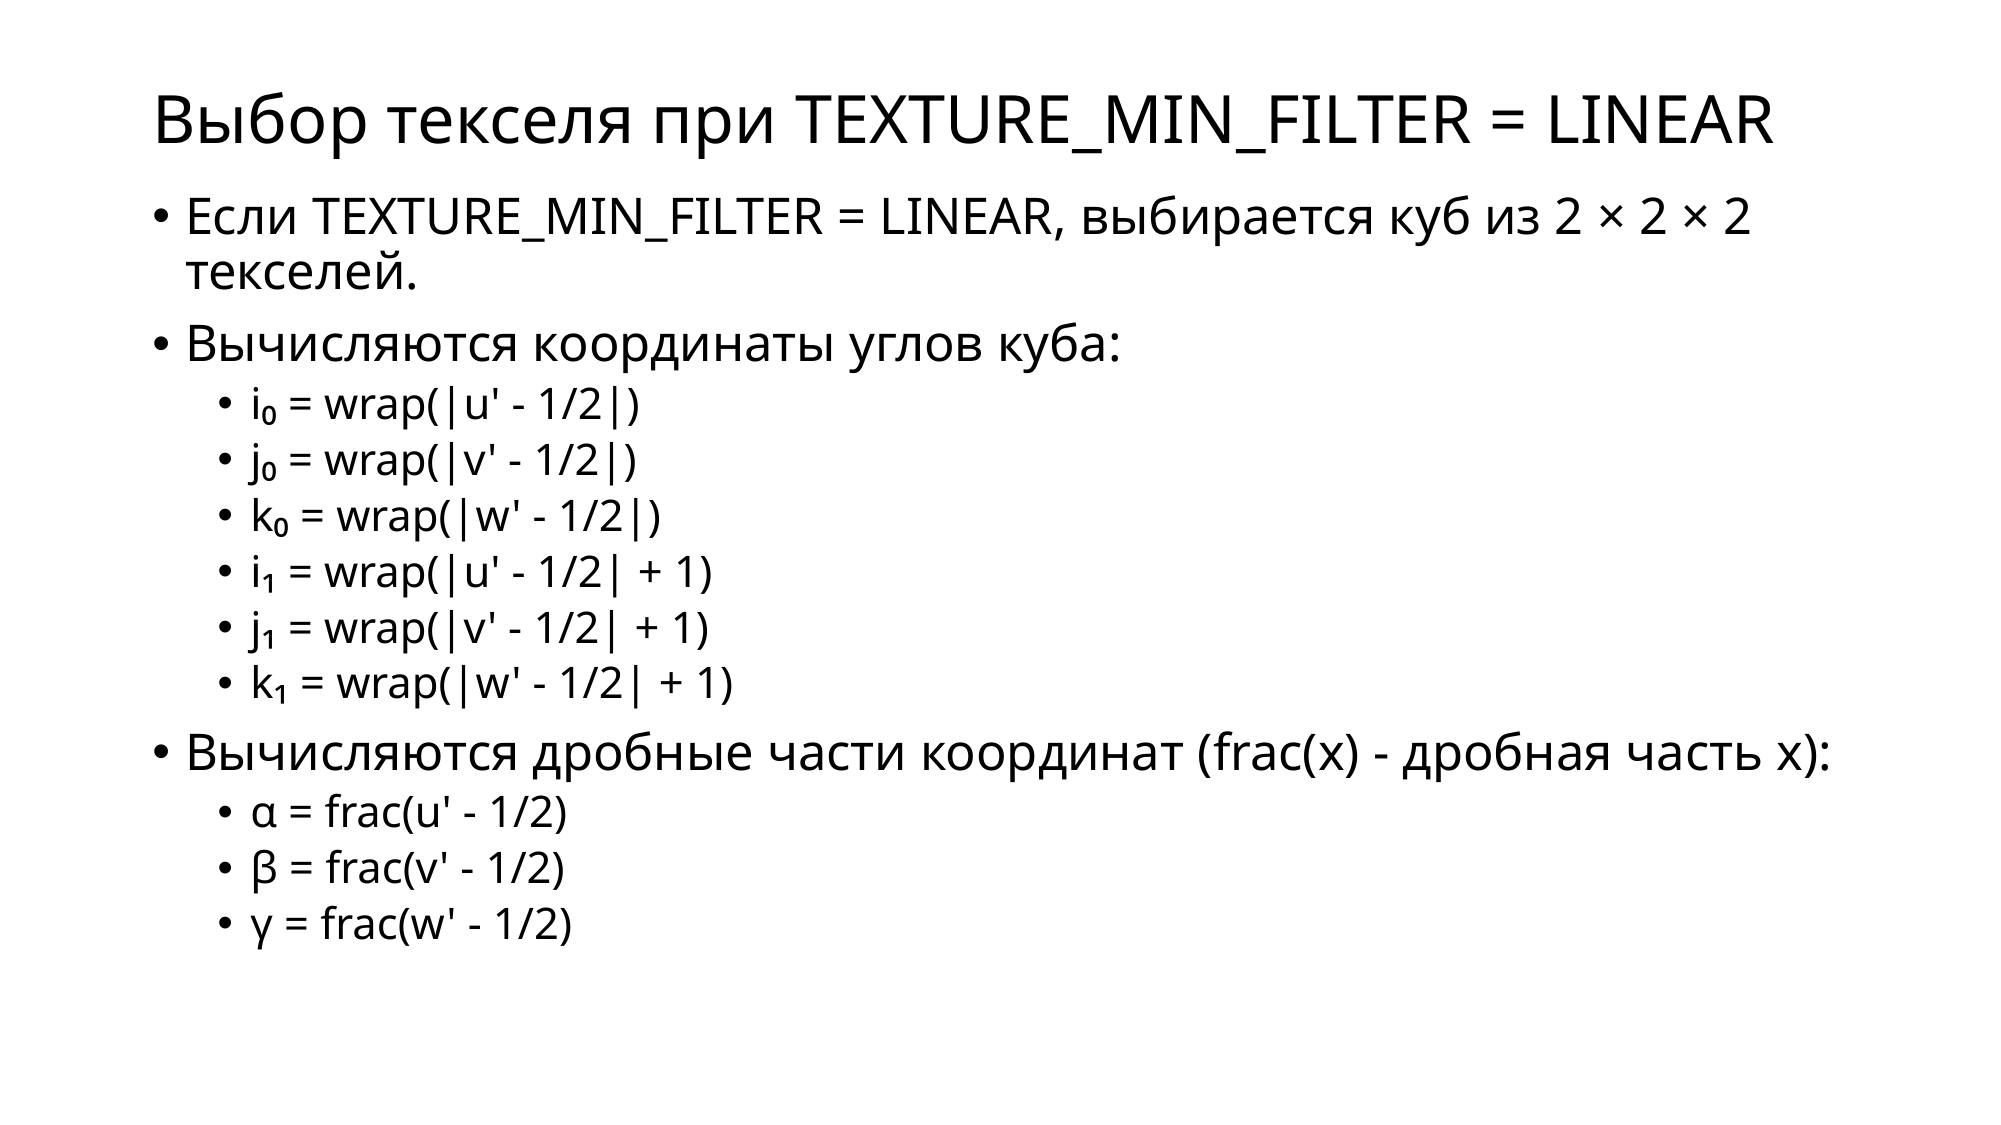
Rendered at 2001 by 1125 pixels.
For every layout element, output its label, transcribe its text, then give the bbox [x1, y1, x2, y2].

list Если TEXTURE_MIN_FILTER = LINEAR, выбирается куб из 2 × 2 × 2 текселей. Вычисляются координаты углов куба: i₀ = wrap(|u' - 1/2|) j₀ = wrap(|v' - 1/2|) k₀ = wrap(|w' - 1/2|) i₁ = wrap(|u' - 1/2| + 1) j₁ = wrap(|v' - 1/2| + 1) k₁ = wrap(|w' - 1/2| + 1) Вычисляются дробные части координат (frac(x) - дробная часть x): α = frac(u' - 1/2) β = frac(v' - 1/2) γ = frac(w' - 1/2) [137, 183, 1863, 1014]
title Выбор текселя при TEXTURE_MIN_FILTER = LINEAR [137, 59, 1863, 183]
